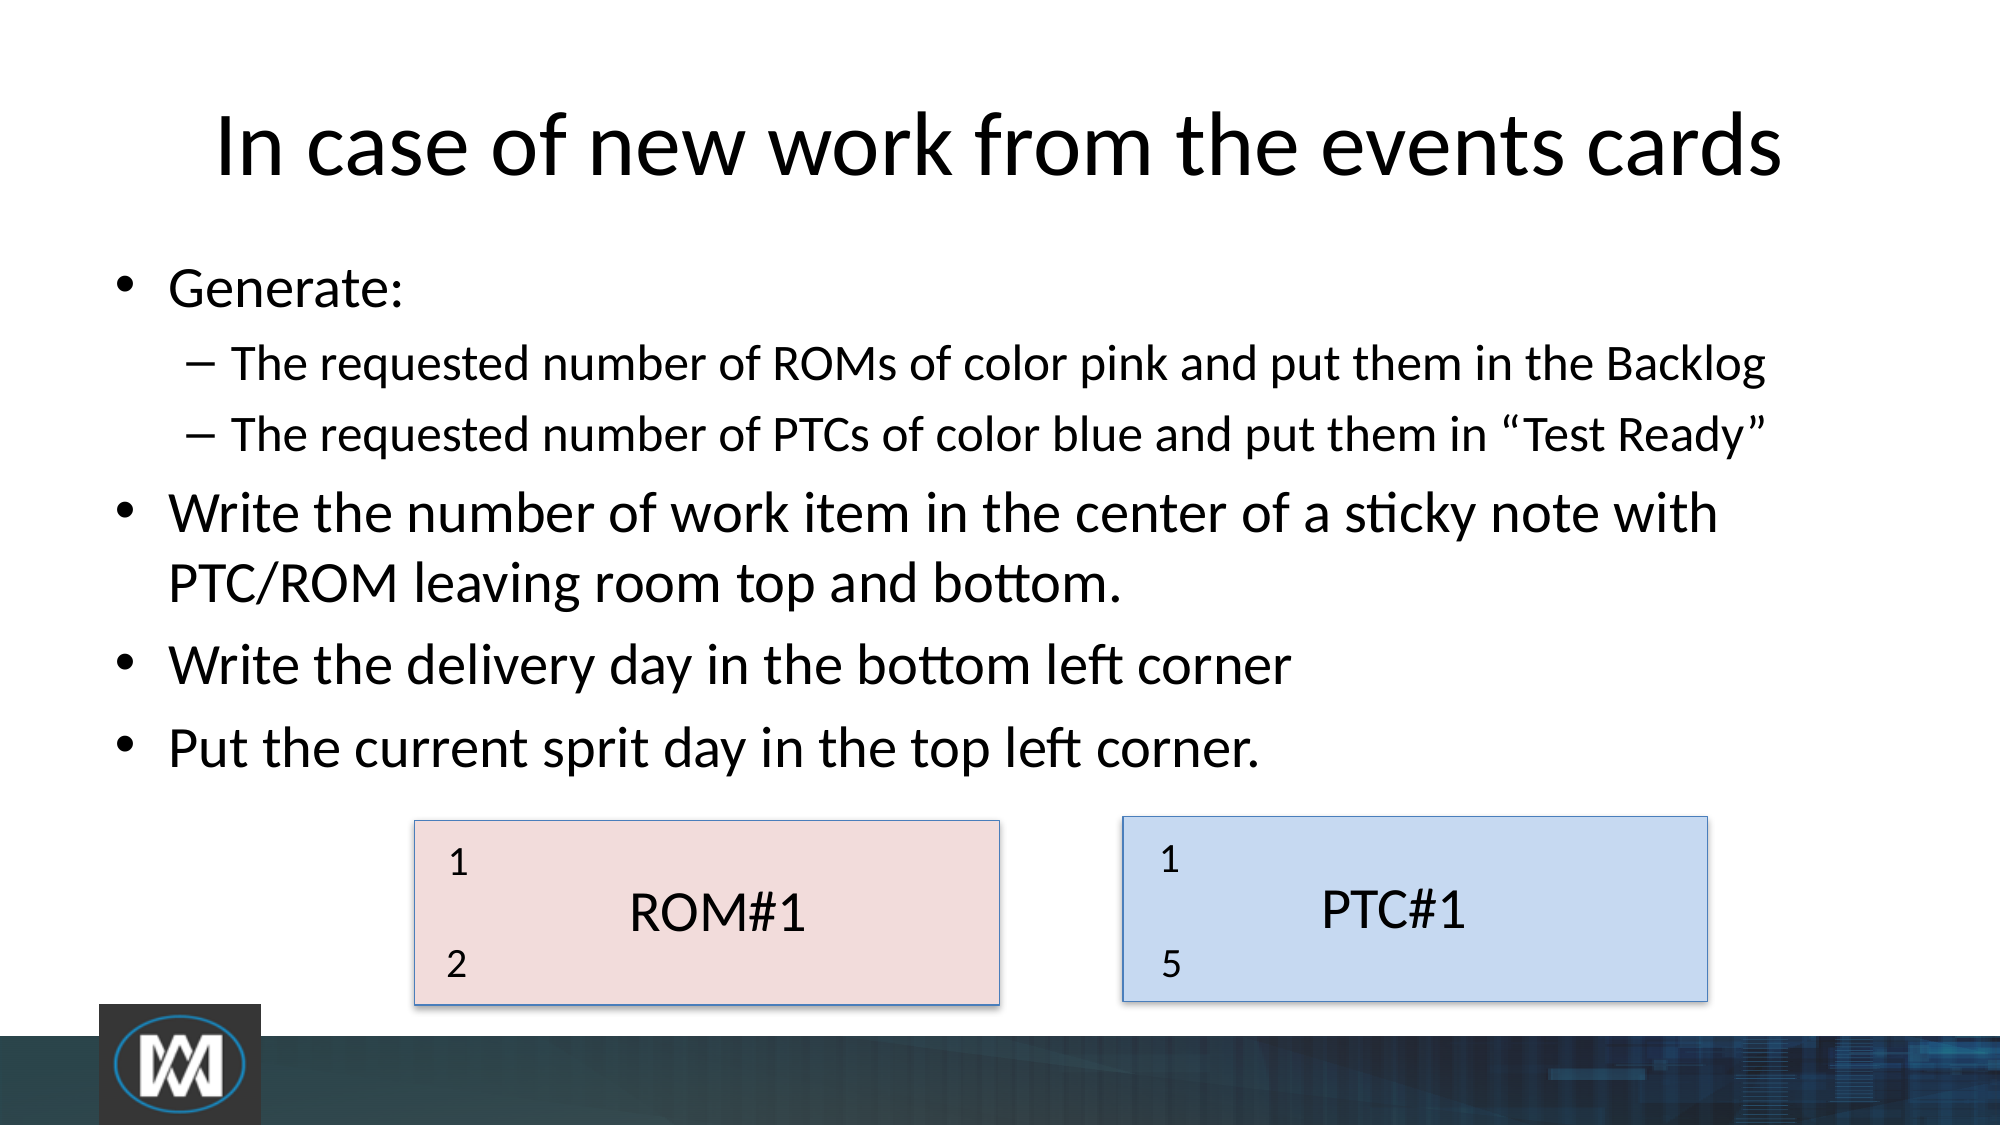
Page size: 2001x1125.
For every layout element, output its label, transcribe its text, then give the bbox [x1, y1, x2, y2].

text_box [414, 820, 1000, 1006]
title In case of new work from the events cards [99, 45, 1900, 233]
list Generate: The requested number of ROMs of color pink and put them in the Backlog The requested number of PTCs of color blue and put them in “Test Ready” Write the number of work item in the center of a sticky note with PTC/ROM leaving room top and bottom. Write the delivery day in the bottom left corner Put the current sprit day in the top left corner. [99, 240, 1900, 798]
picture [0, 1004, 2000, 1125]
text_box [1122, 816, 1708, 1002]
